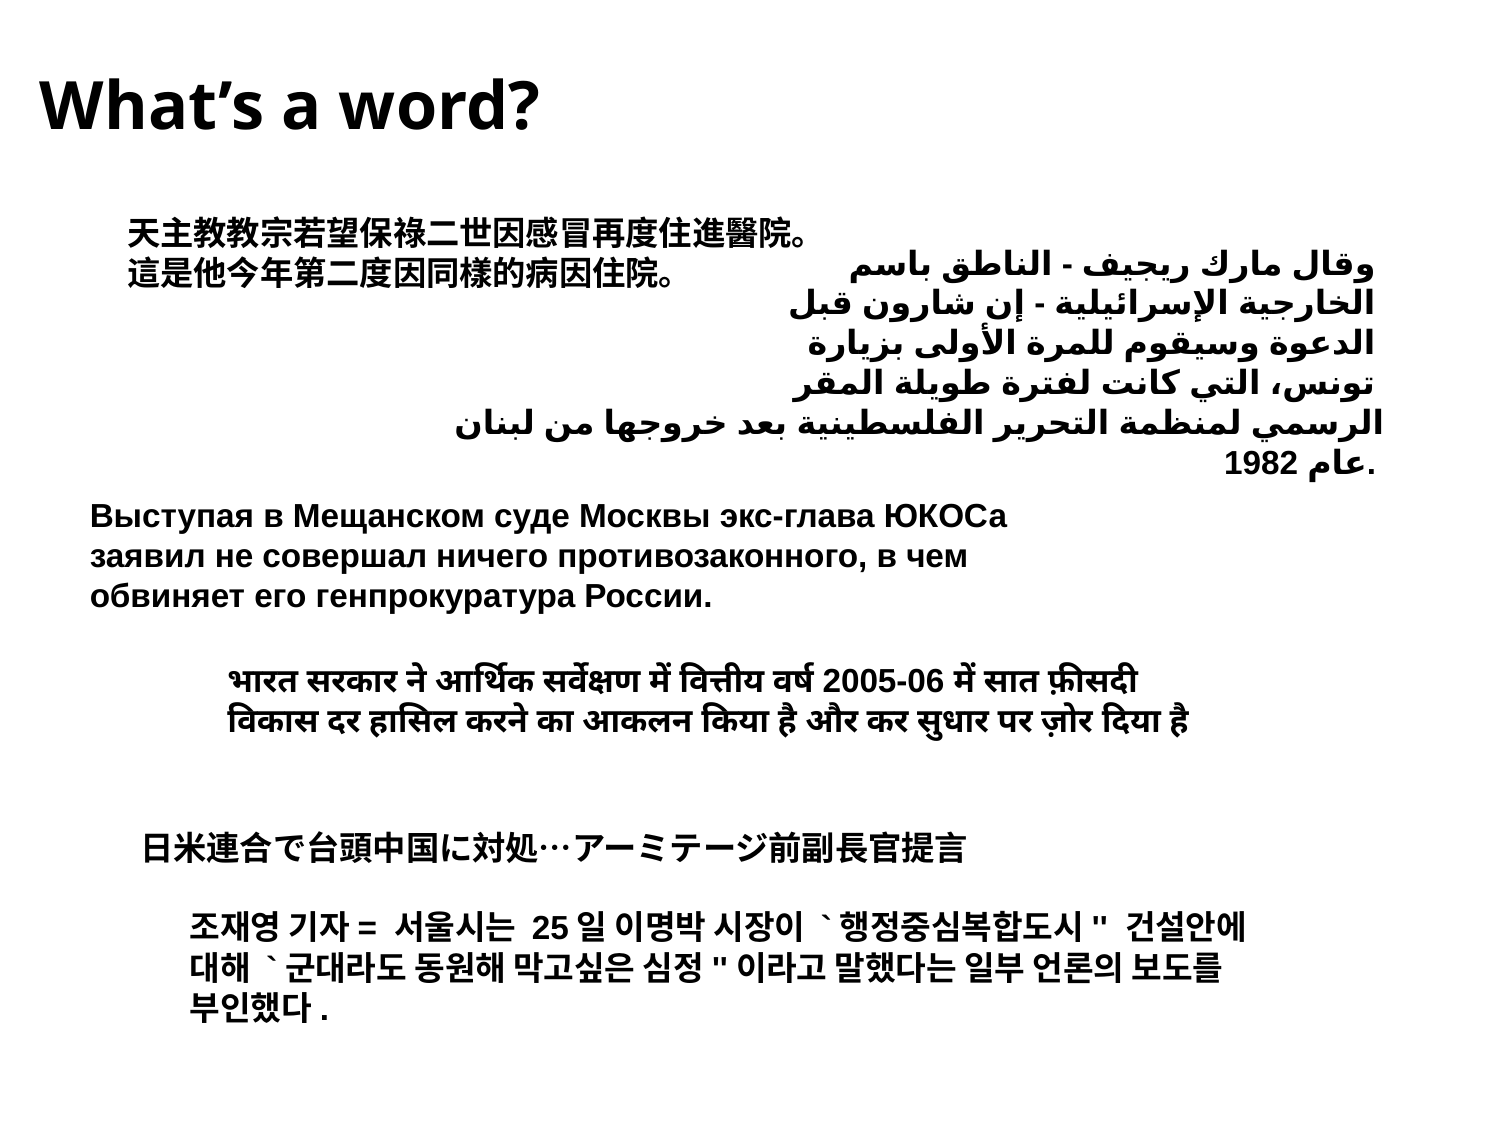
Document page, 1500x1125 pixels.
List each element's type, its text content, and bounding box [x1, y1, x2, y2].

text_box 조재영 기자= 서울시는 25일 이명박 시장이 `행정중심복합도시'' 건설안에 대해 `군대라도 동원해 막고싶은 심정''이라고 말했다는 일부 언론의 보도를 부인했다. [174, 899, 1263, 1074]
text_box भारत सरकार ने आर्थिक सर्वेक्षण में वित्तीय वर्ष 2005-06 में सात फ़ीसदी विकास दर हासिल करने का आकलन किया है और कर सुधार पर ज़ोर दिया है [212, 651, 1225, 747]
title What’s a word? [24, 18, 1451, 188]
text_box 日米連合で台頭中国に対処…アーミテージ前副長官提言 [125, 819, 992, 874]
text_box وقال مارك ريجيف - الناطق باسم الخارجية الإسرائيلية - إن شارون قبل الدعوة وسيقوم للمرة الأولى بزيارة تونس، التي كانت لفترة طويلة المقر الرسمي لمنظمة التحرير الفلسطينية بعد خروجها من لبنان عام 1982. [372, 234, 1400, 489]
text_box 天主教教宗若望保祿二世因感冒再度住進醫院。這是他今年第二度因同樣的病因住院。 [112, 204, 863, 300]
text_box Выступая в Мещанском суде Москвы экс-глава ЮКОСа заявил не совершал ничего противозаконного, в чем обвиняет его генпрокуратура России. [74, 486, 1141, 622]
